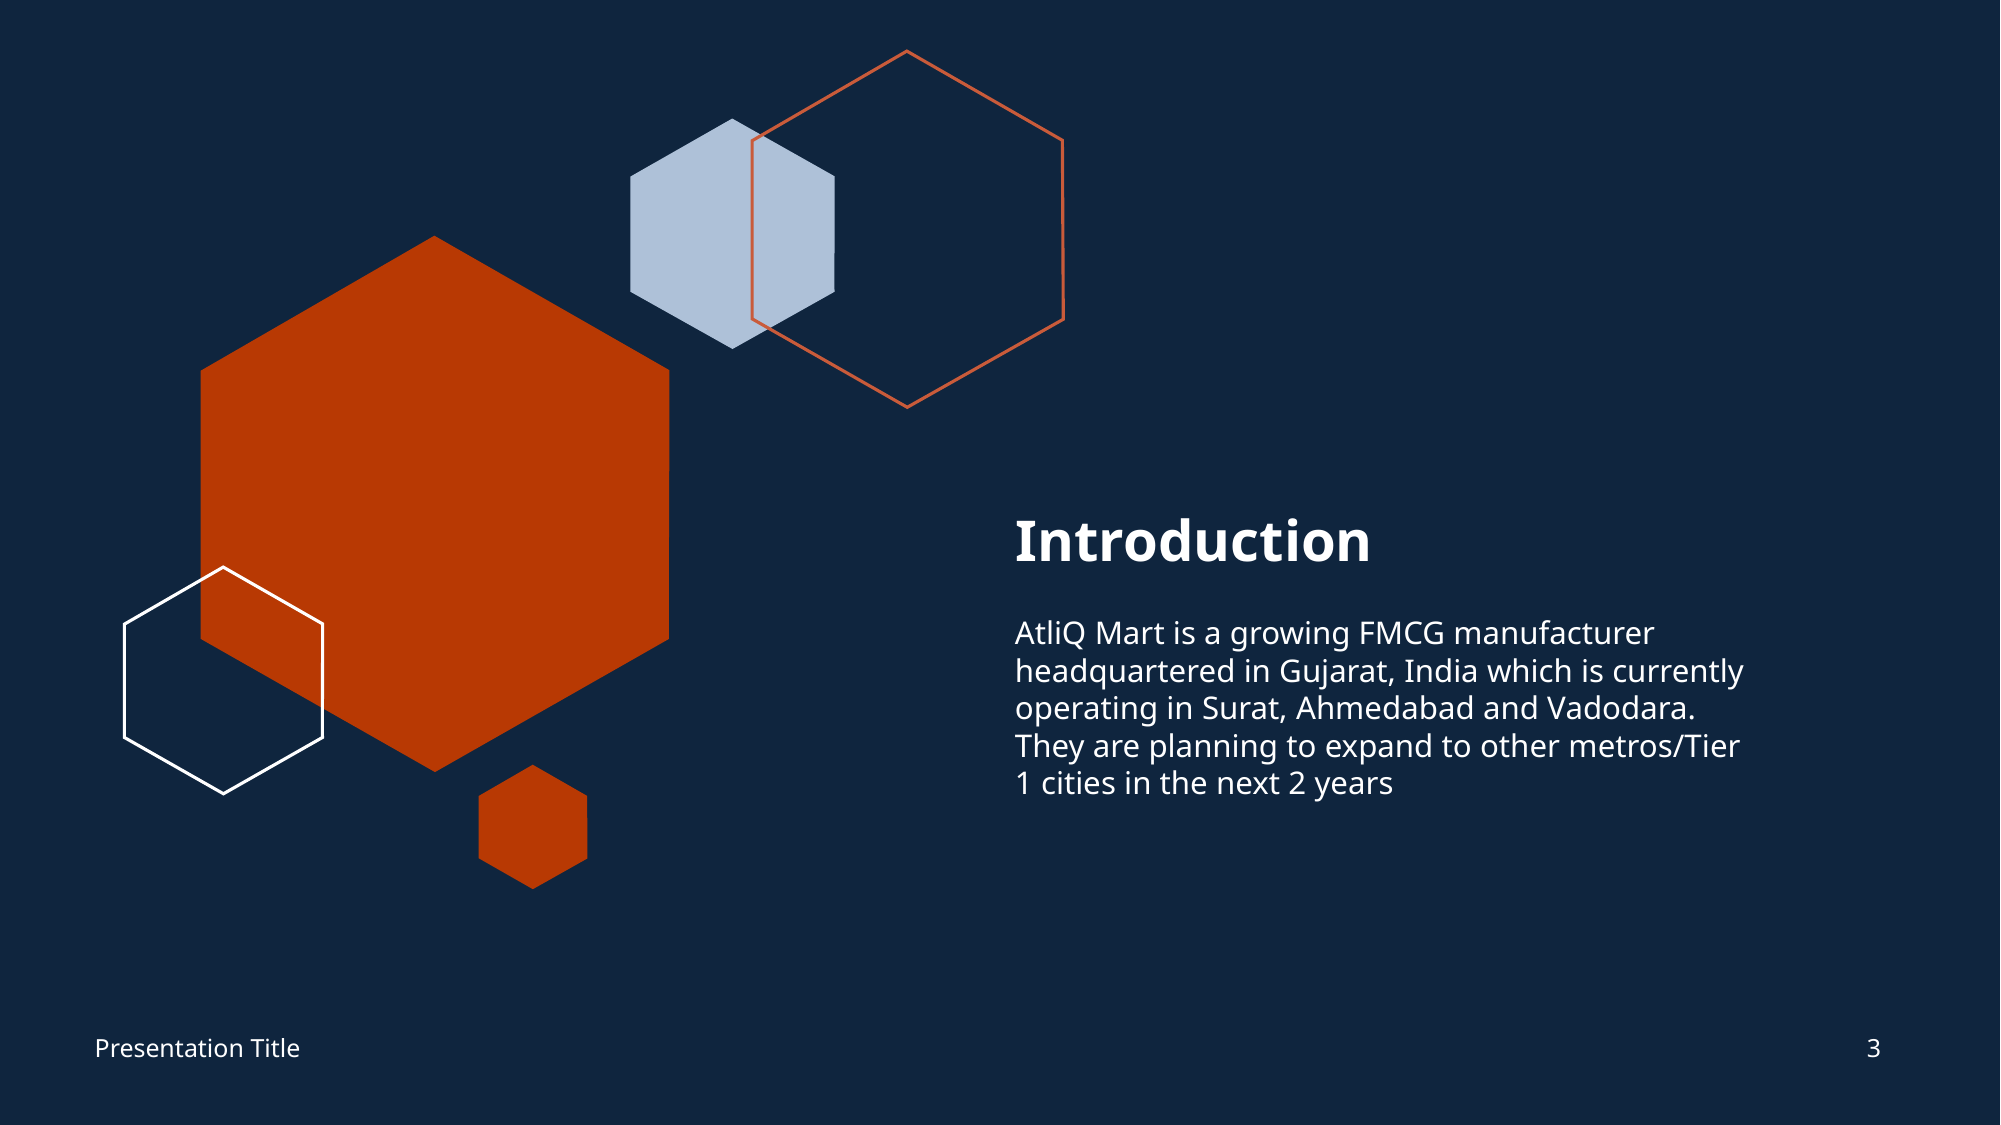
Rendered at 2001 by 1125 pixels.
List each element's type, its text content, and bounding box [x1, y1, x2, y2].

text_box 3 [1836, 1019, 1912, 1080]
text_box [752, 51, 1064, 408]
list AtliQ Mart is a growing FMCG manufacturer headquartered in Gujarat, India which is currently operating in Surat, Ahmedabad and Vadodara. They are planning to expand to other metros/Tier 1 cities in the next 2 years [999, 606, 1767, 884]
footer Presentation Title [79, 1020, 755, 1080]
title Introduction [1000, 304, 1742, 582]
